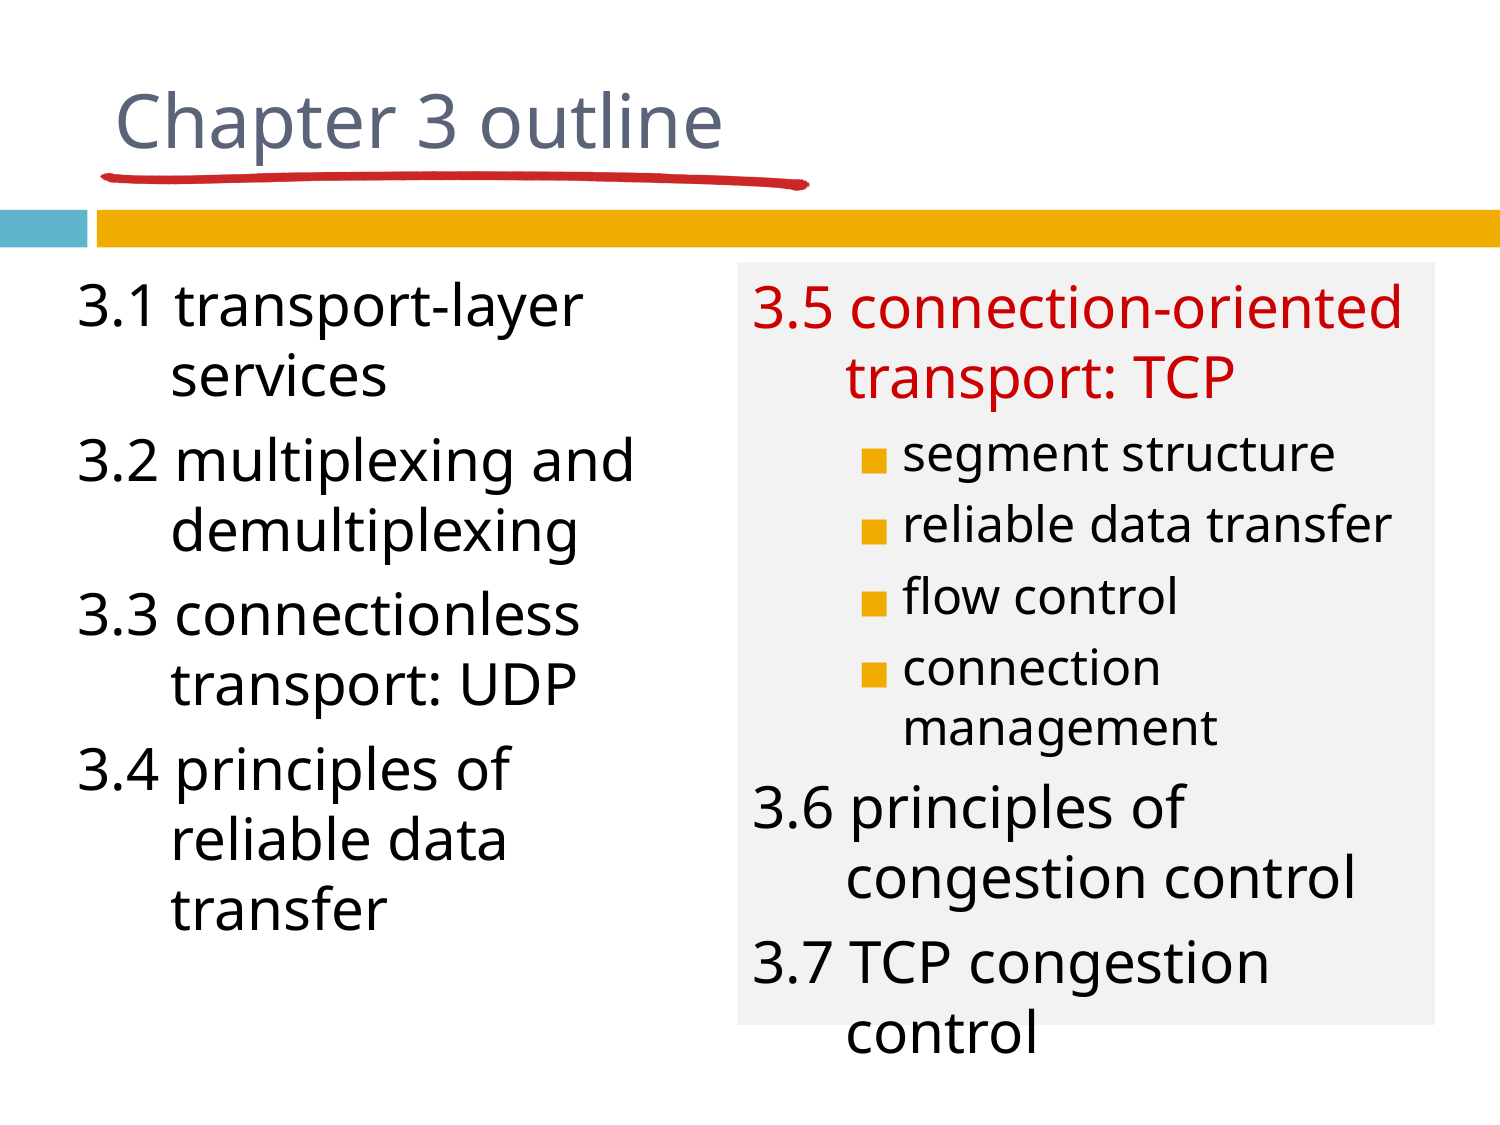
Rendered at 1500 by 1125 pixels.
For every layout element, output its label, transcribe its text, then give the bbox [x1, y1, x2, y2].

title Chapter 3 outline [99, 37, 1438, 200]
list 3.5 connection-oriented transport: TCP segment structure reliable data transfer flow control connection management 3.6 principles of congestion control 3.7 TCP congestion control [737, 262, 1435, 1025]
picture [97, 166, 818, 196]
list 3.1 transport-layer services 3.2 multiplexing and demultiplexing 3.3 connectionless transport: UDP 3.4 principles of reliable data transfer [62, 260, 738, 963]
